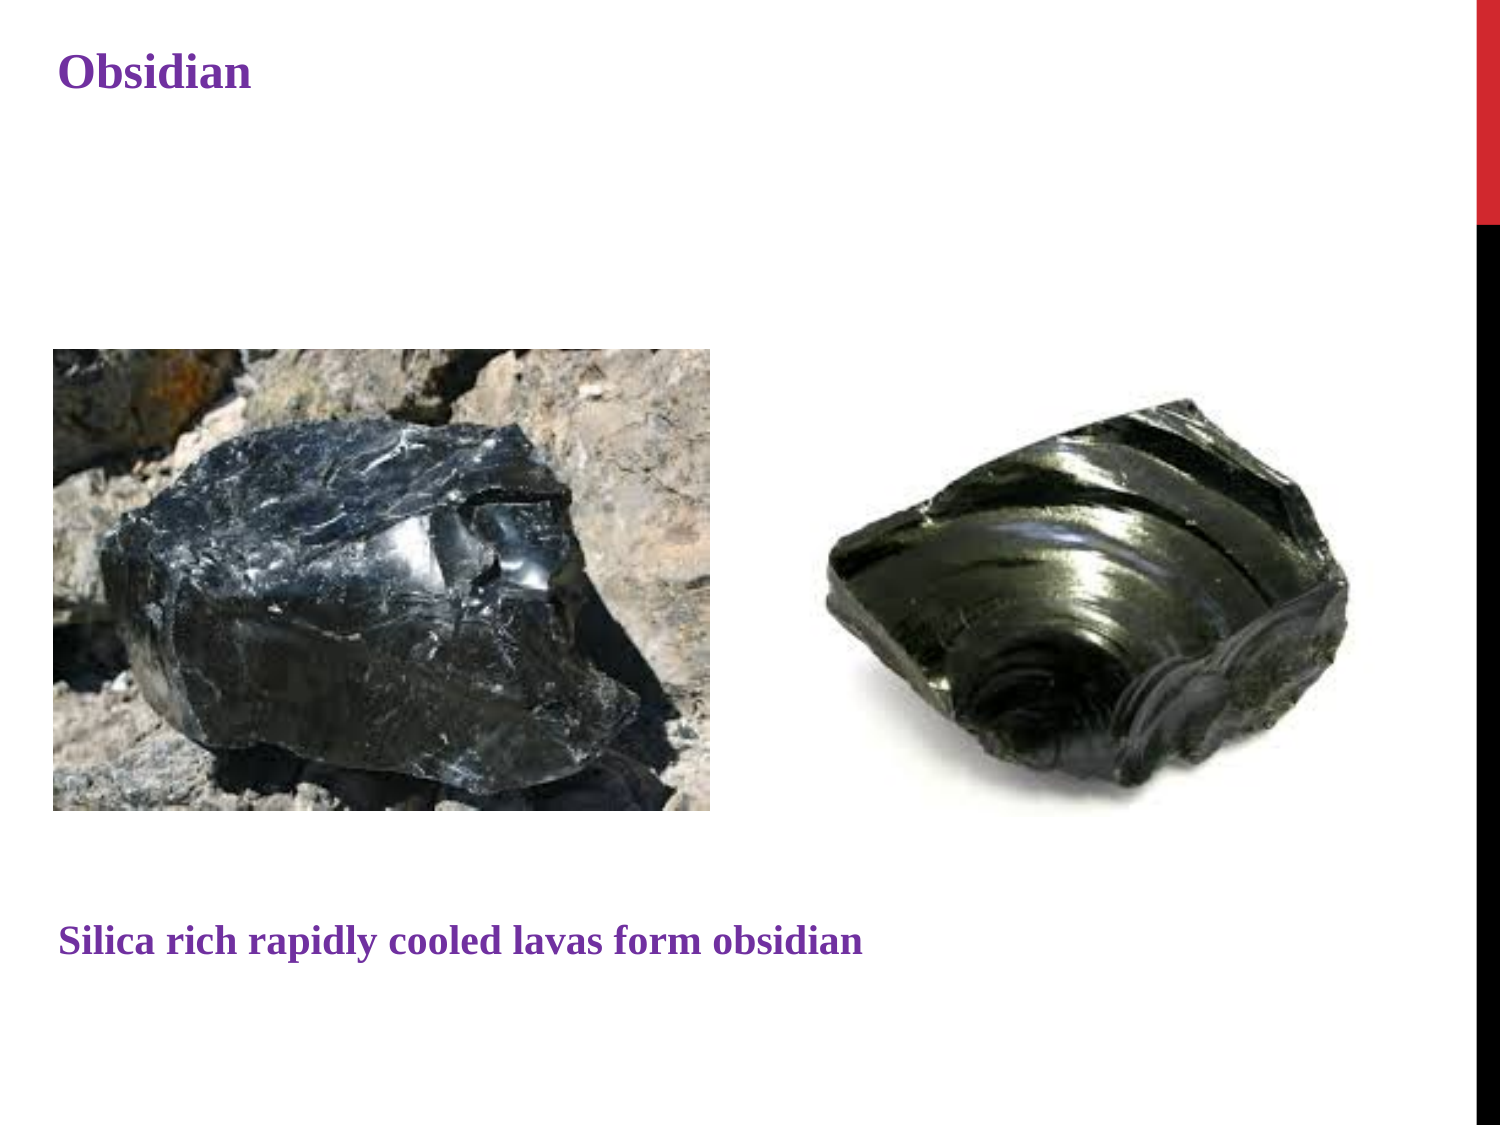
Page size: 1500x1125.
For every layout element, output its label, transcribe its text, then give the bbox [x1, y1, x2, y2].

text_box Silica rich rapidly cooled lavas form obsidian [43, 905, 890, 970]
picture [773, 372, 1400, 817]
picture [52, 349, 711, 812]
text_box Obsidian [42, 30, 267, 106]
